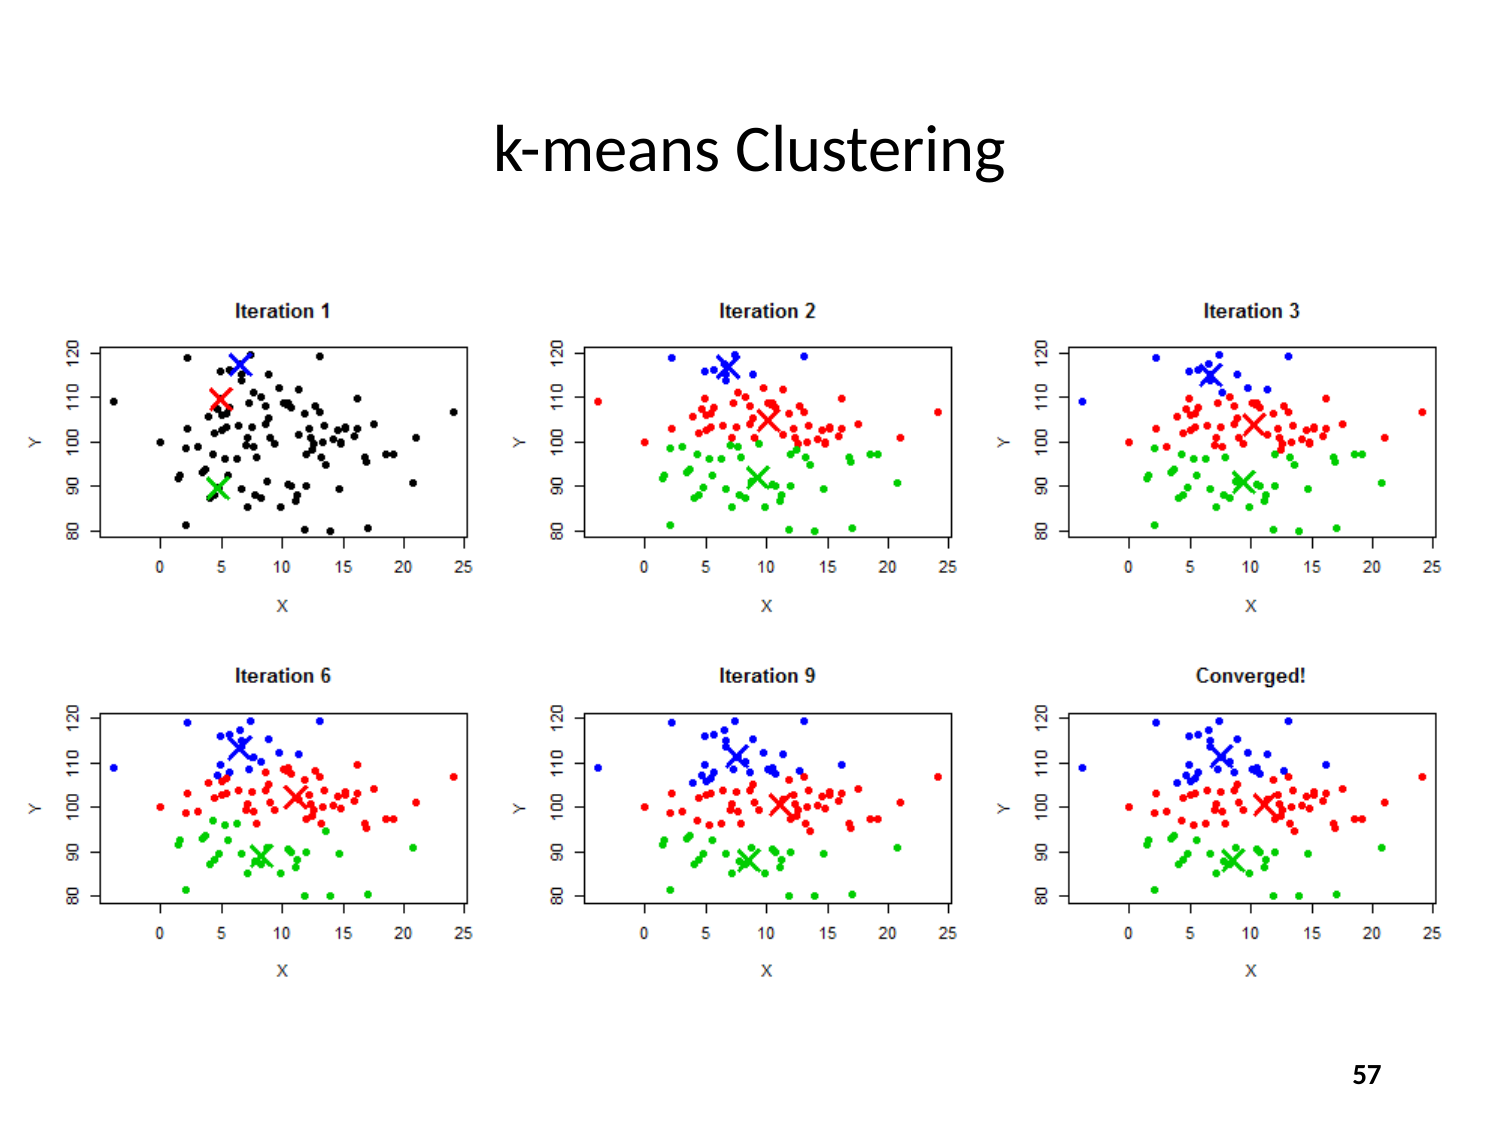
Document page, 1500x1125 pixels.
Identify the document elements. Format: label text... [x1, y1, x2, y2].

picture [23, 270, 1476, 1001]
slide_number 57 [1059, 1042, 1397, 1103]
title k-means Clustering [103, 59, 1397, 241]
